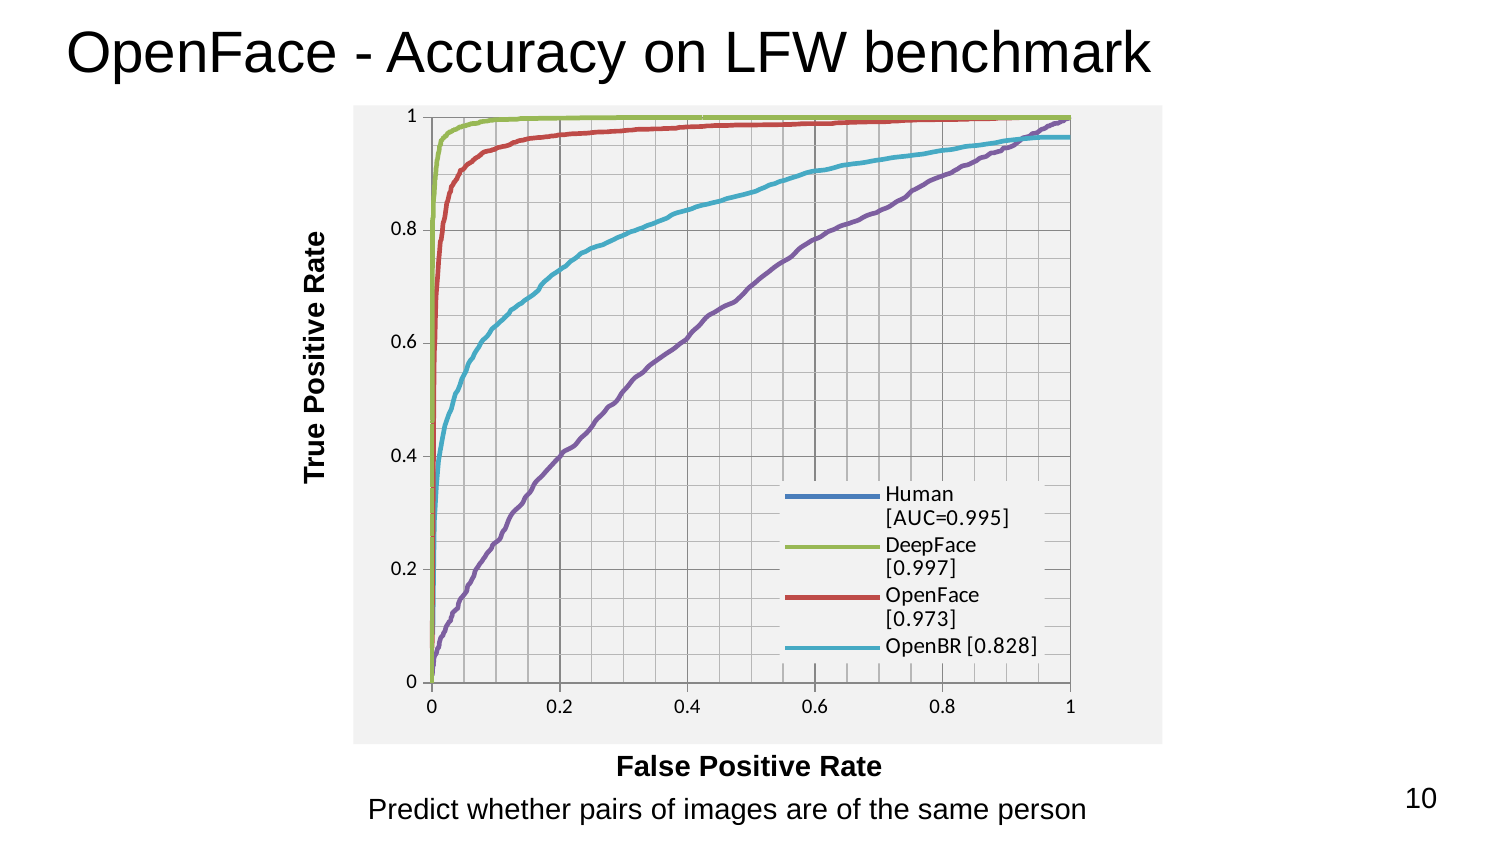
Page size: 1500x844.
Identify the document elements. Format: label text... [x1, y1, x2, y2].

text_box True Positive Rate [287, 198, 347, 500]
text_box Predict whether pairs of images are of the same person [353, 783, 1239, 834]
text_box False Positive Rate [601, 753, 915, 790]
title OpenFace - Accuracy on LFW benchmark [51, 0, 1449, 94]
slide_number 10 [1389, 764, 1480, 830]
chart [353, 105, 1163, 745]
